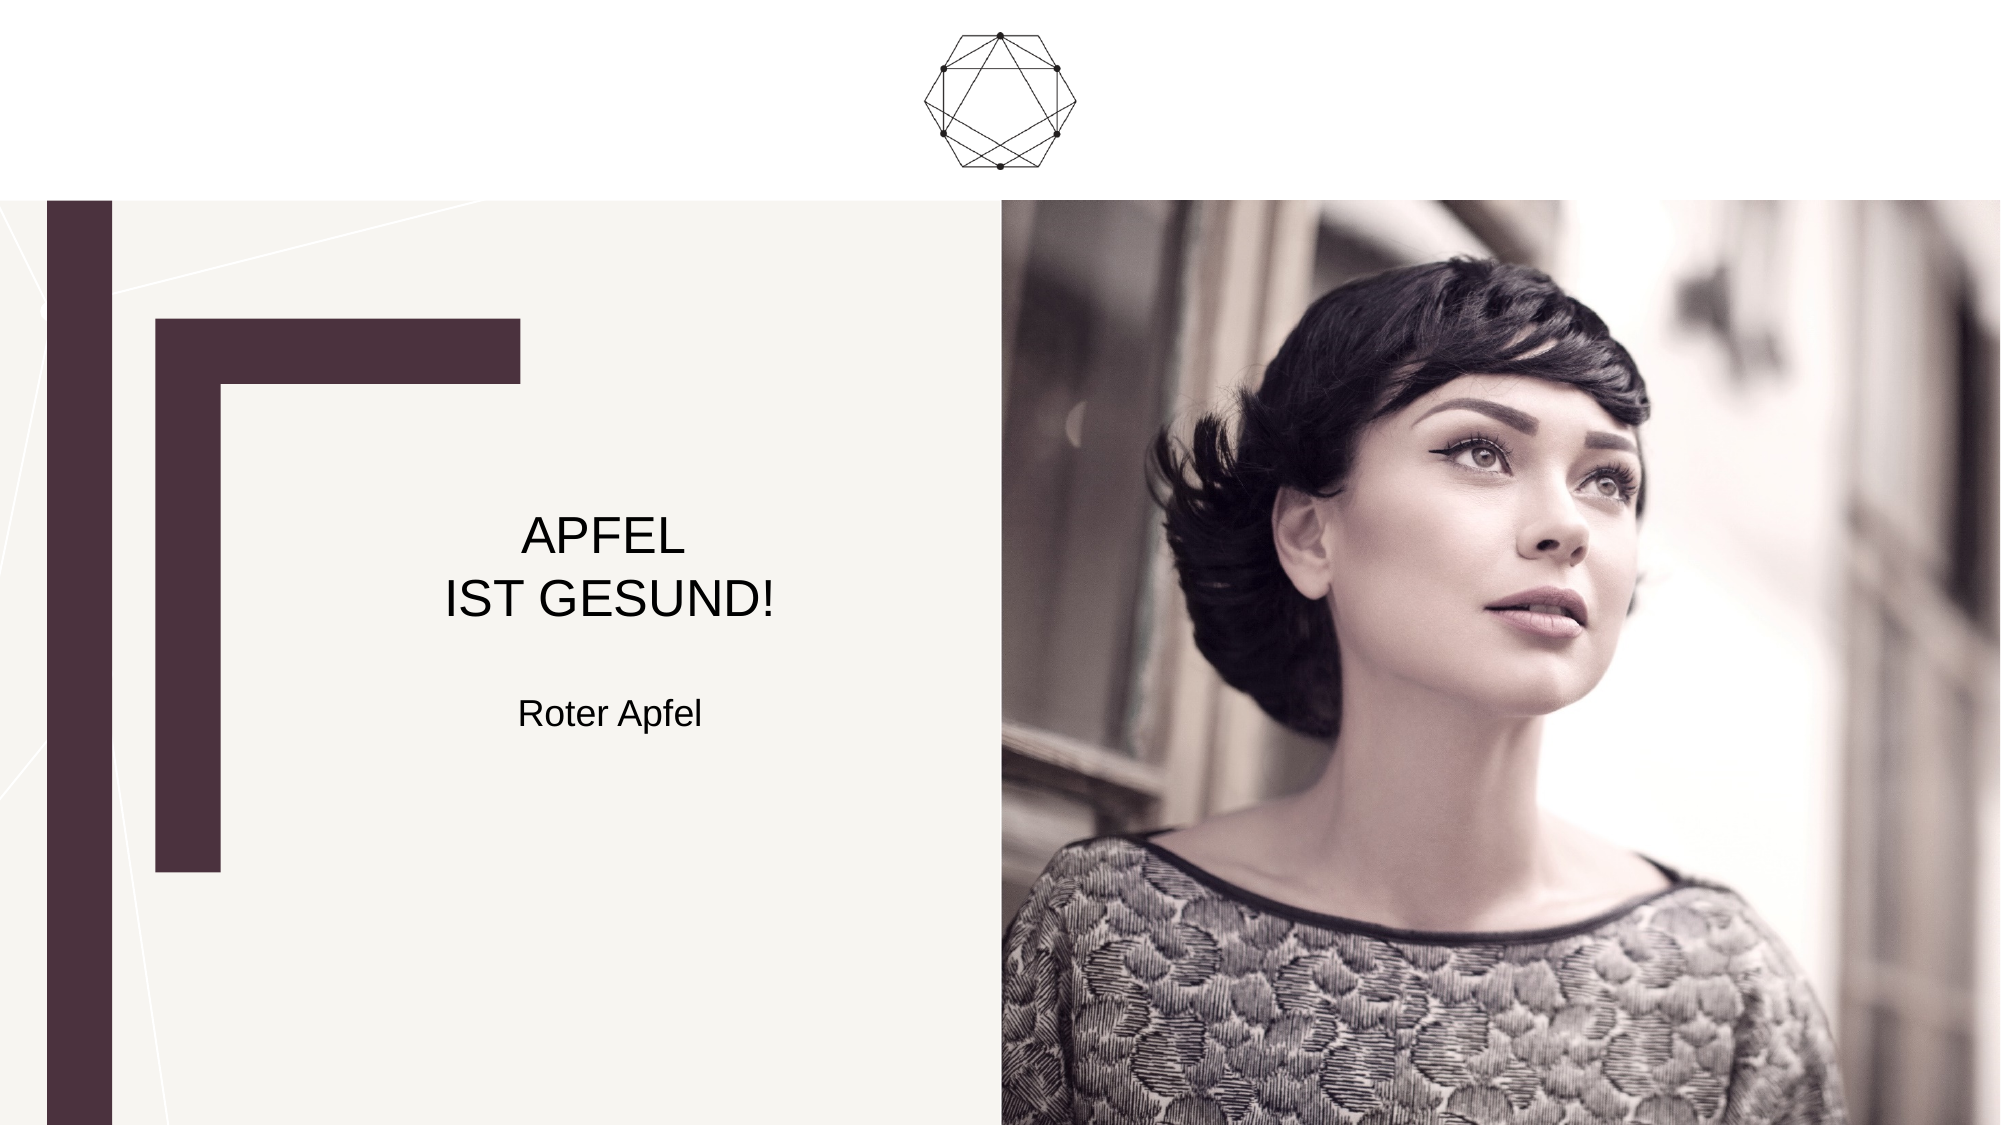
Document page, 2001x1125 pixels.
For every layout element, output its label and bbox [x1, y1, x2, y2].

text_box [219, 501, 1001, 1006]
picture [923, 32, 1077, 170]
text_box [46, 200, 113, 1125]
text_box [155, 318, 521, 873]
picture [999, 200, 2001, 1125]
